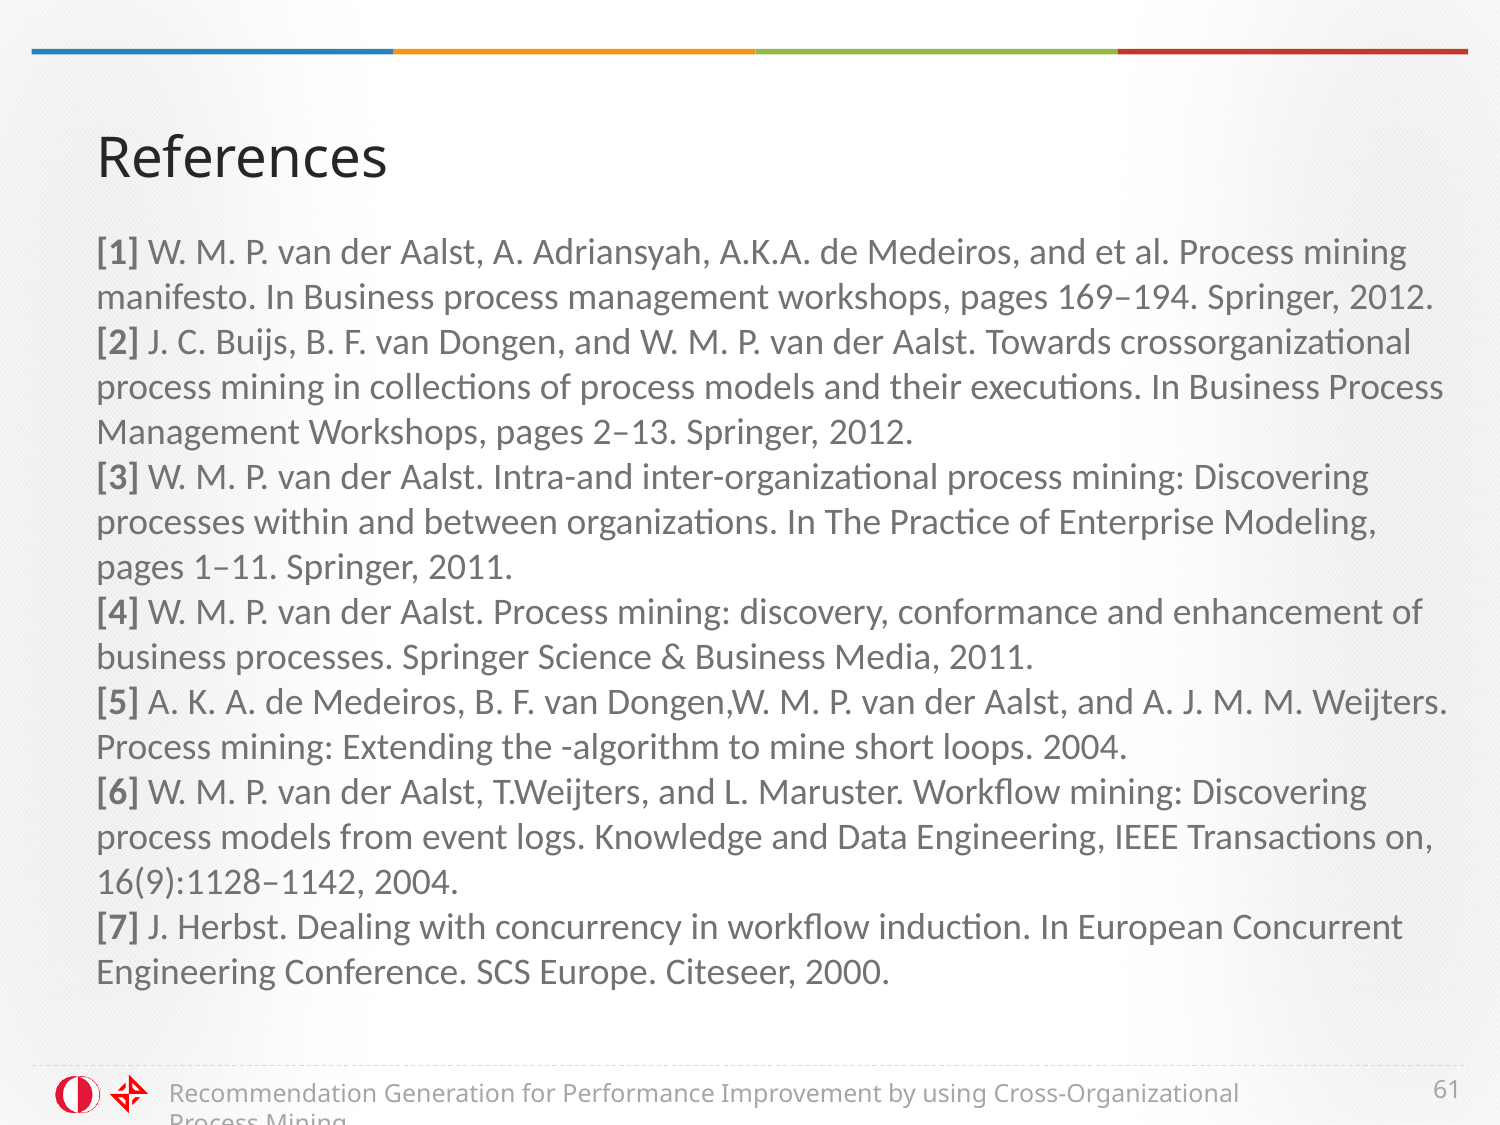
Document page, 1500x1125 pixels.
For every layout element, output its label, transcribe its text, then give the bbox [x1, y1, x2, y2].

picture [178, 1116, 267, 1125]
text_box [1] W. M. P. van der Aalst, A. Adriansyah, A.K.A. de Medeiros, and et al. Process mining manifesto. In Business process management workshops, pages 169–194. Springer, 2012. [2] J. C. Buijs, B. F. van Dongen, and W. M. P. van der Aalst. Towards crossorganizational process mining in collections of process models and their executions. In Business Process Management Workshops, pages 2–13. Springer, 2012. [3] W. M. P. van der Aalst. Intra-and inter-organizational process mining: Discovering processes within and between organizations. In The Practice of Enterprise Modeling, pages 1–11. Springer, 2011. [4] W. M. P. van der Aalst. Process mining: discovery, conformance and enhancement of business processes. Springer Science & Business Media, 2011. [5] A. K. A. de Medeiros, B. F. van Dongen,W. M. P. van der Aalst, and A. J. M. M. Weijters. Process mining: Extending the -algorithm to mine short loops. 2004. [6] W. M. P. van der Aalst, T.Weijters, and L. Maruster. Workflow mining: Discovering process models from event logs. Knowledge and Data Engineering, IEEE Transactions on, 16(9):1128–1142, 2004. [7] J. Herbst. Dealing with concurrency in workflow induction. In European Concurrent Engineering Conference. SCS Europe. Citeseer, 2000. [81, 219, 1469, 1000]
picture [173, 1116, 180, 1123]
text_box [31, 48, 1469, 55]
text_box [31, 1065, 1477, 1116]
picture [272, 1116, 281, 1125]
picture [0, 0, 1500, 1125]
text_box References [81, 114, 1500, 197]
